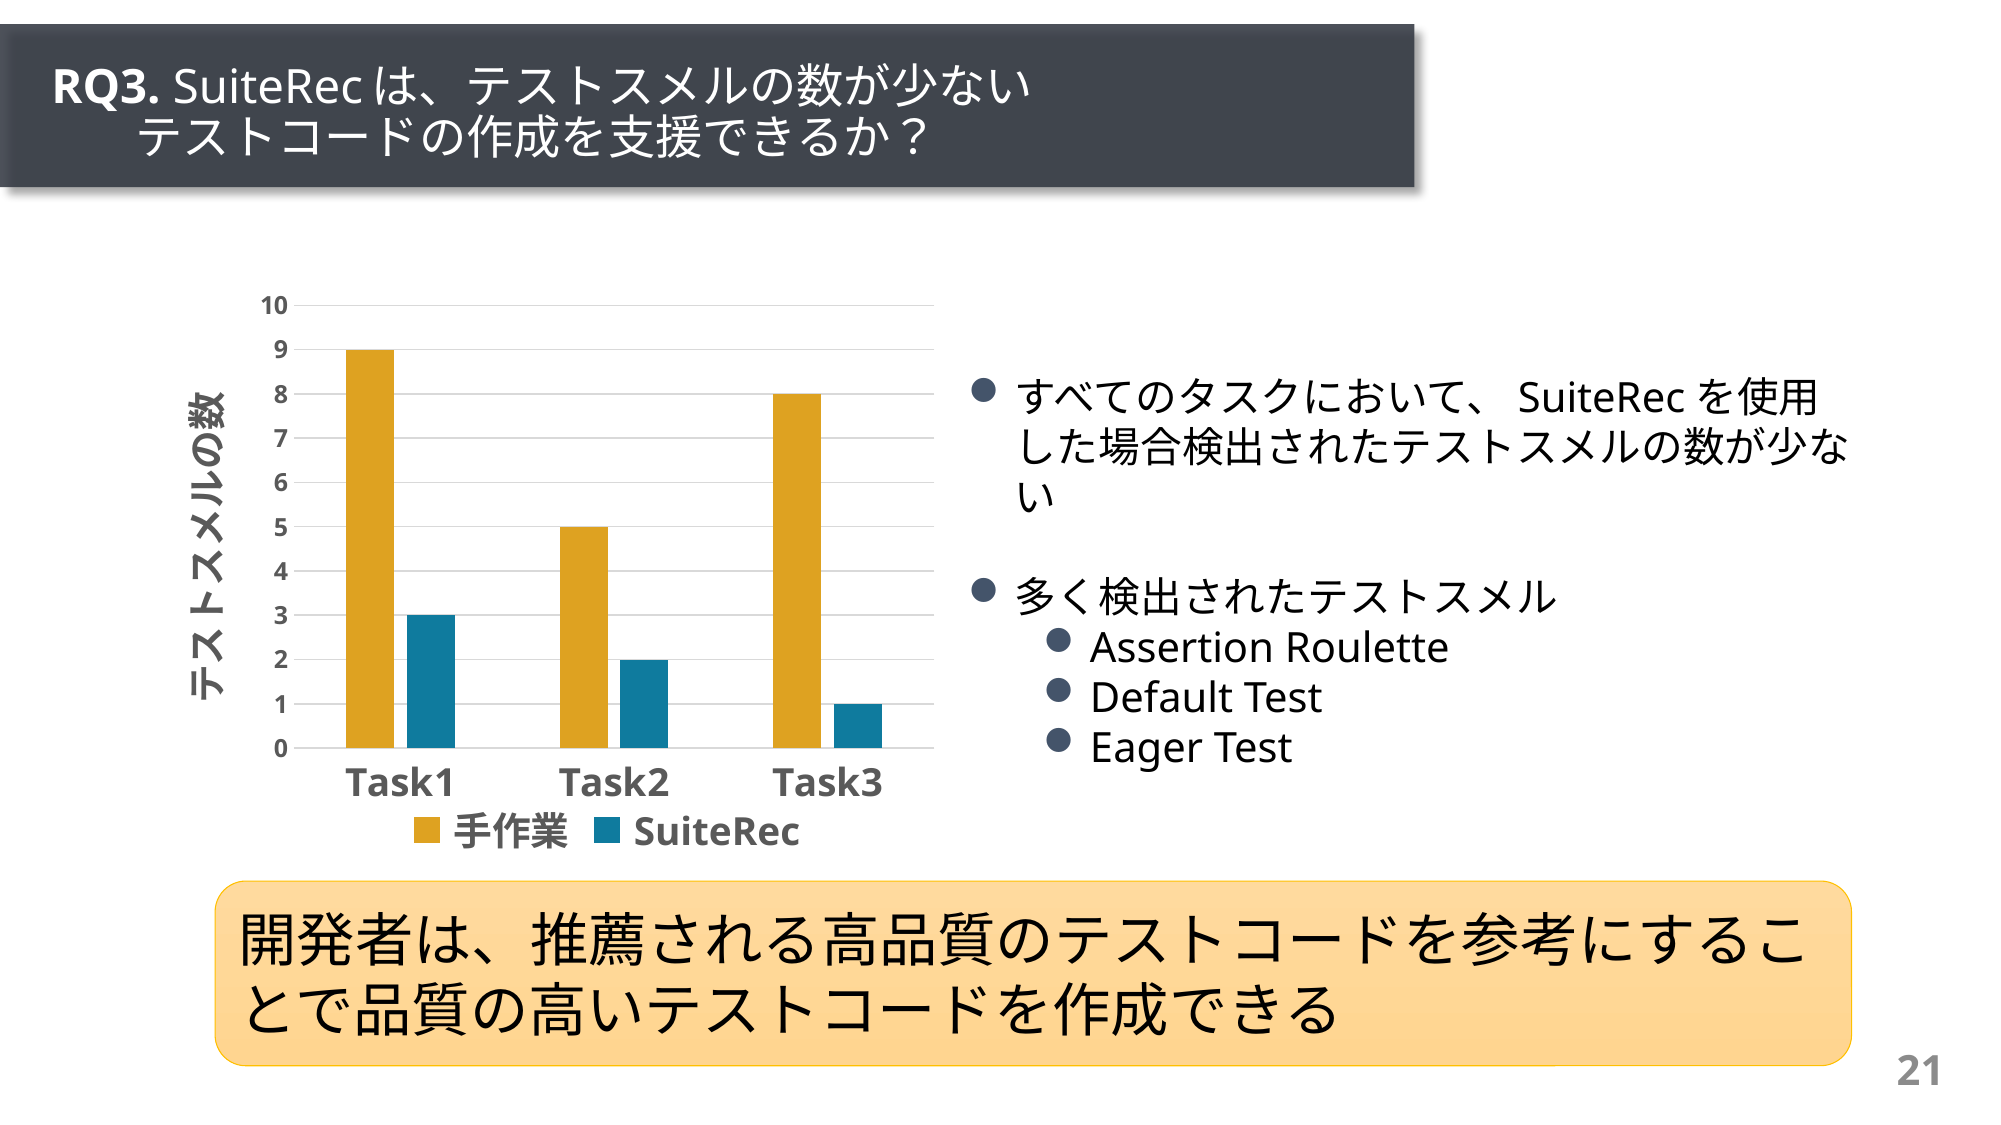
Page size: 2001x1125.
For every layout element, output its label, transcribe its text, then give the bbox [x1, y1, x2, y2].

text_box [414, 819, 438, 843]
text_box [594, 819, 619, 843]
text_box SuiteRec [619, 819, 832, 861]
text_box 手作業 [438, 819, 619, 861]
text_box すべてのタスクにおいて、SuiteRecを使用した場合検出されたテストスメルの数が少ない 多く検出されたテストスメル Assertion Roulette Default Test Eager Test [953, 363, 1877, 779]
text_box 開発者は、推薦される高品質のテストコードを参考にすることで品質の高いテストコードを作成できる [214, 880, 1853, 1067]
chart [137, 277, 951, 819]
title RQ3. SuiteRecは、テストスメルの数が少ない テストコードの作成を支援できるか？ [36, 54, 1425, 174]
